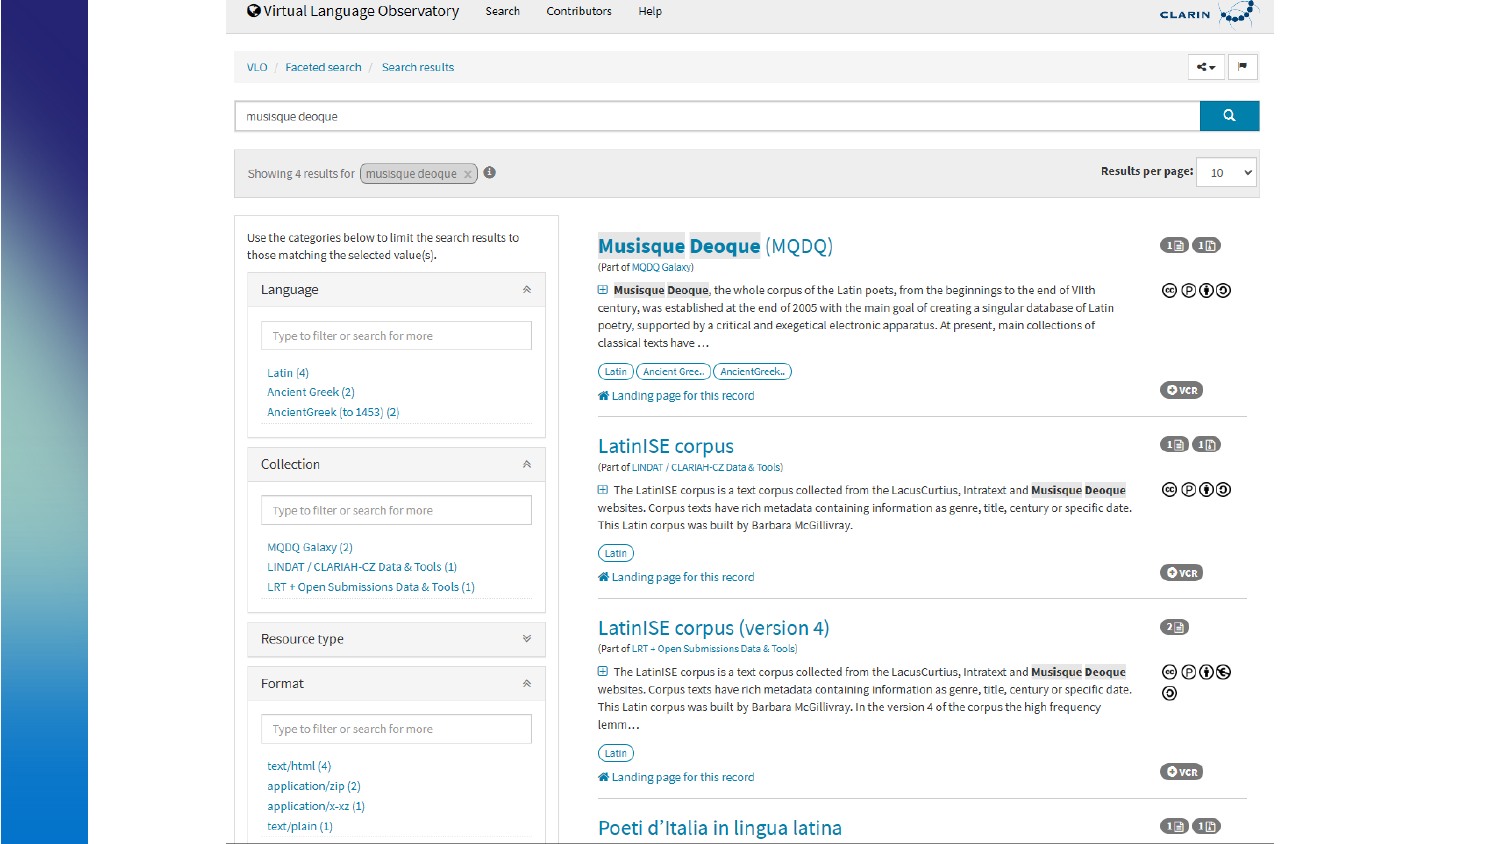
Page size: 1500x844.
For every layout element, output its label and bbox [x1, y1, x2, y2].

picture [226, 0, 1274, 844]
picture [1, 0, 89, 844]
